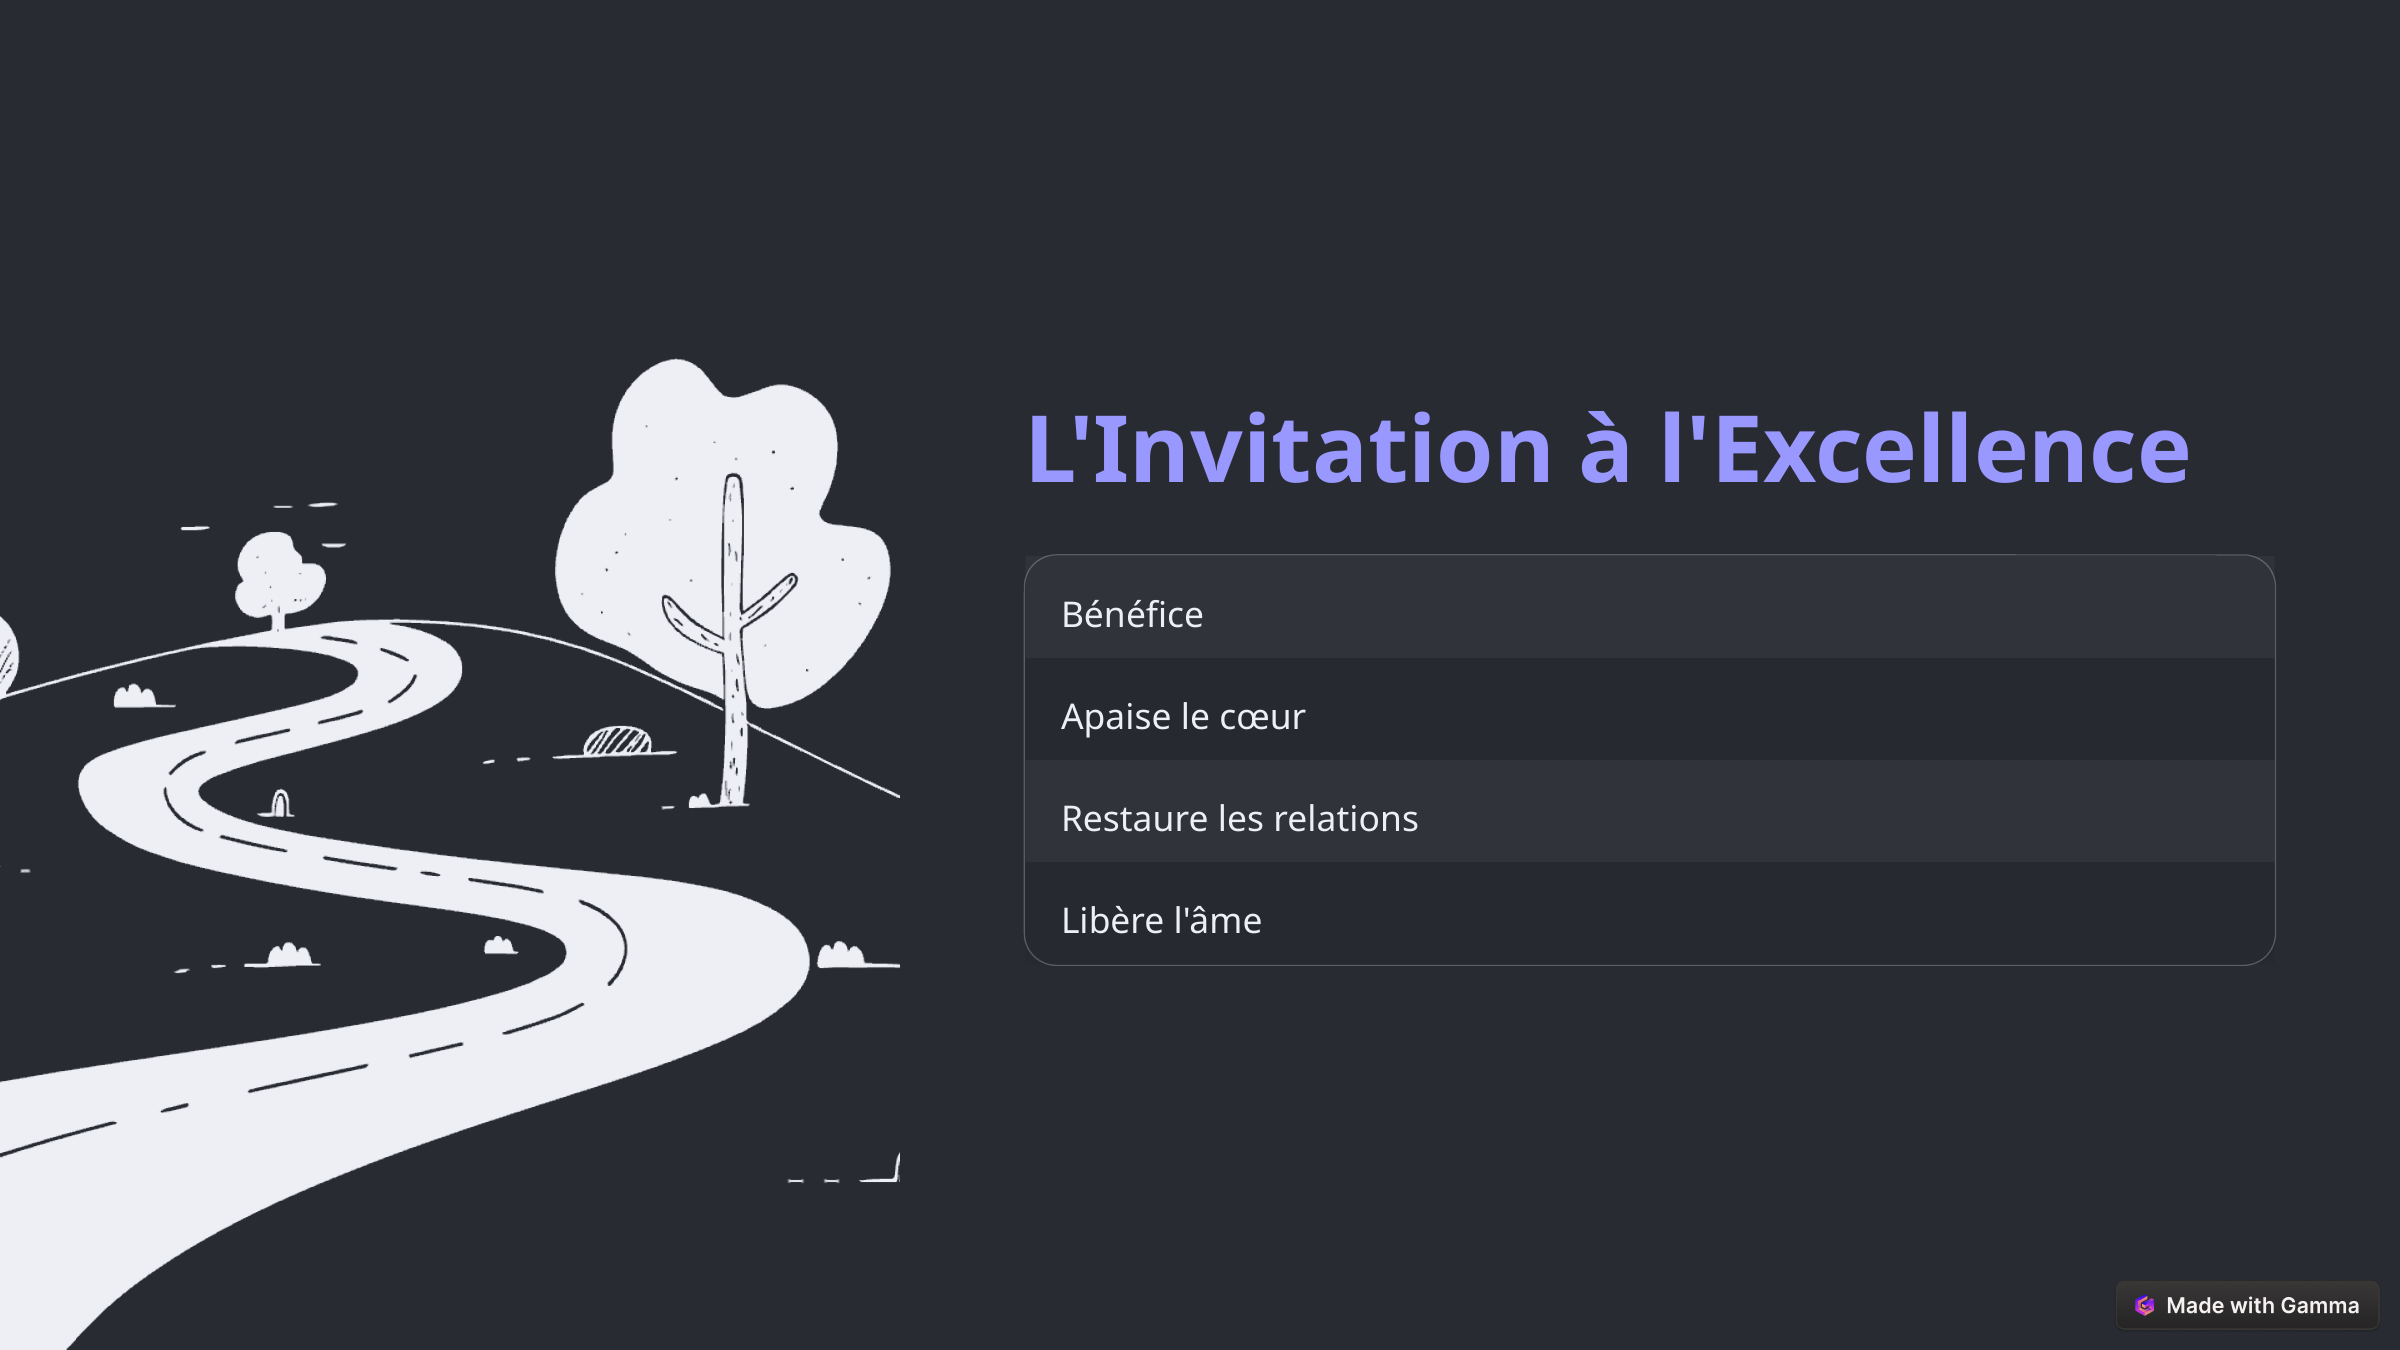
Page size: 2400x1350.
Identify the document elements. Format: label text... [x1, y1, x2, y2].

text_box [1025, 658, 2275, 760]
text_box Libère l'âme [1061, 884, 2239, 942]
picture [0, 0, 900, 1350]
picture [2106, 1271, 2389, 1339]
text_box [1025, 760, 2275, 862]
text_box [1025, 556, 2275, 658]
text_box [1025, 862, 2275, 965]
text_box Bénéfice [1061, 578, 2239, 636]
text_box L'Invitation à l'Excellence [1024, 384, 2053, 502]
text_box Restaure les relations [1061, 782, 2239, 840]
text_box Apaise le cœur [1061, 680, 2239, 738]
